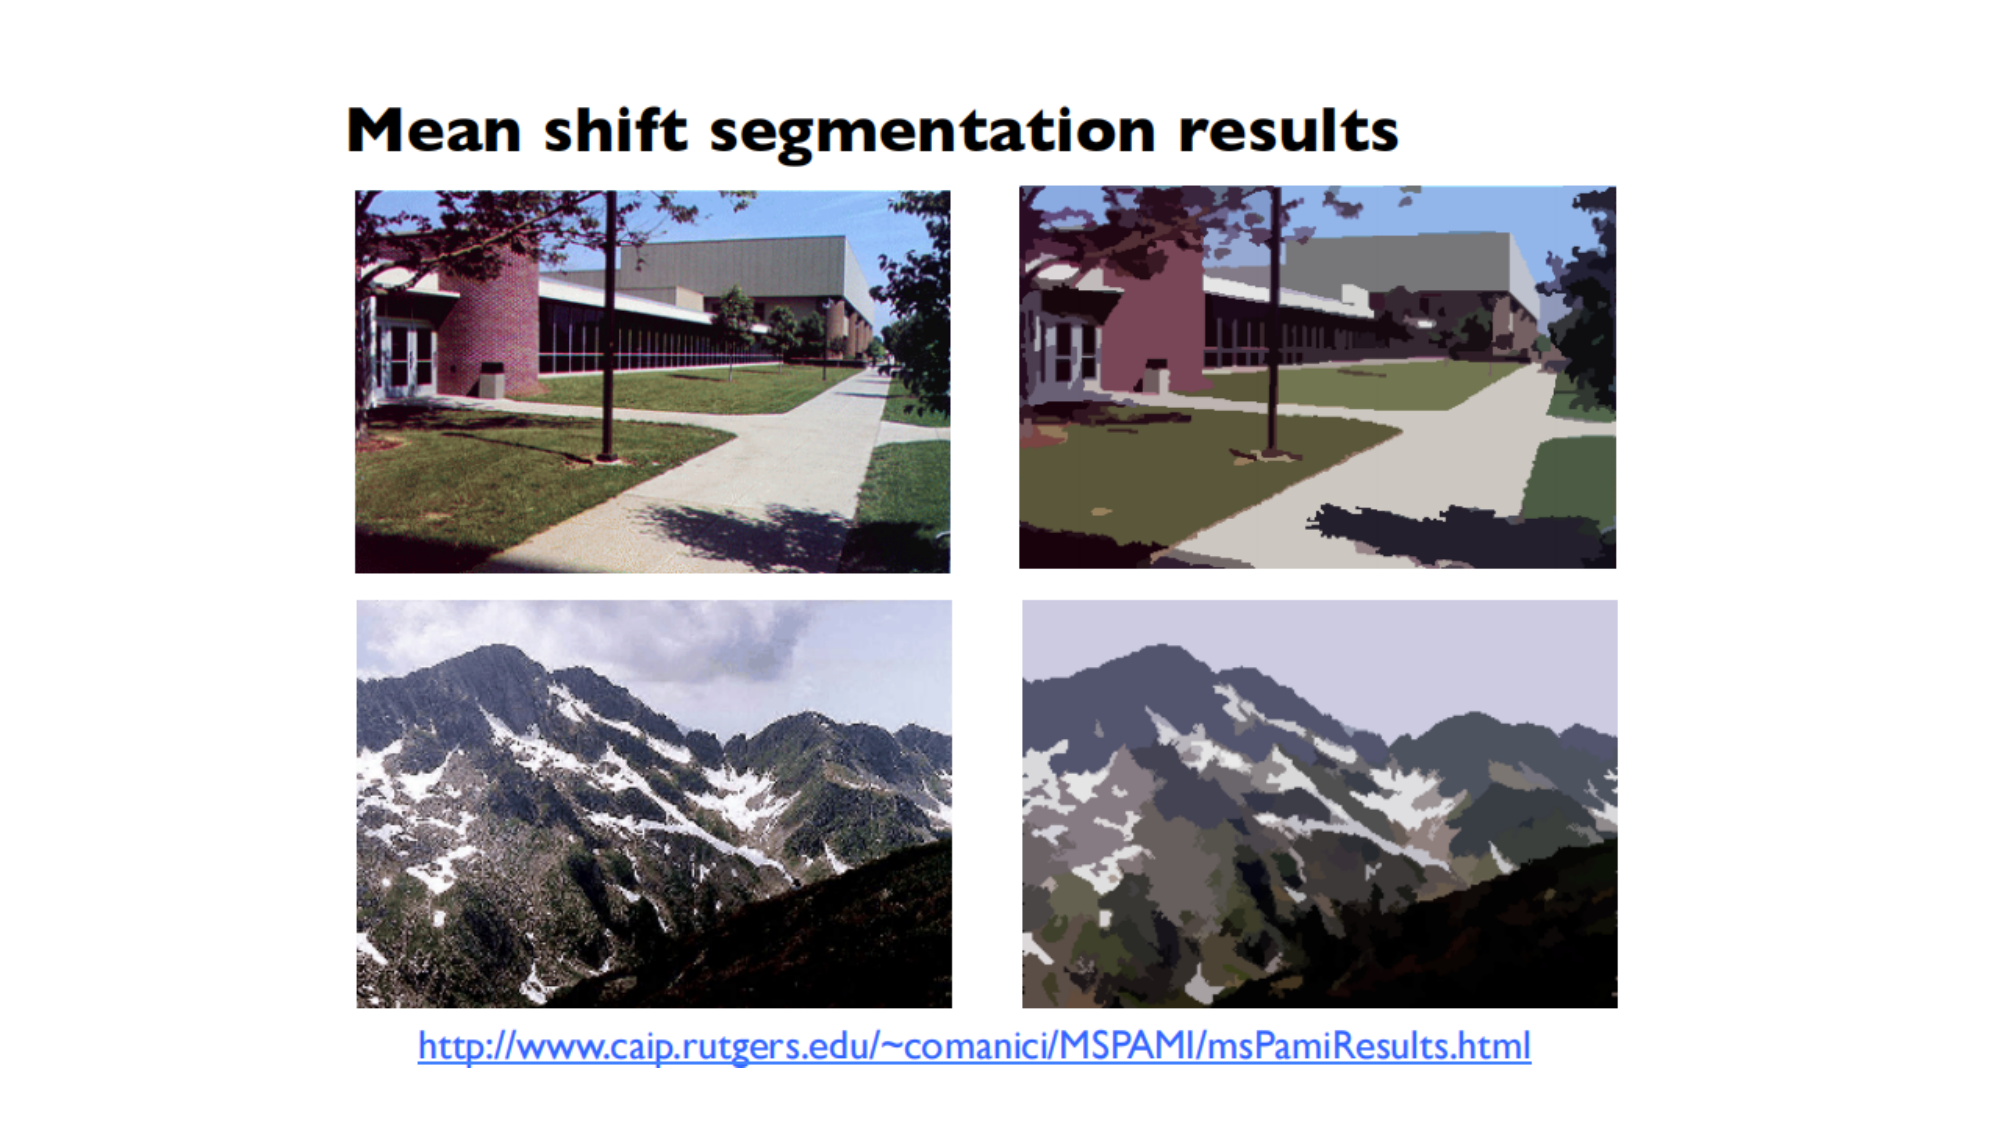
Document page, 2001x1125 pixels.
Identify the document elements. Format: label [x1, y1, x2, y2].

picture [270, 56, 1730, 1069]
